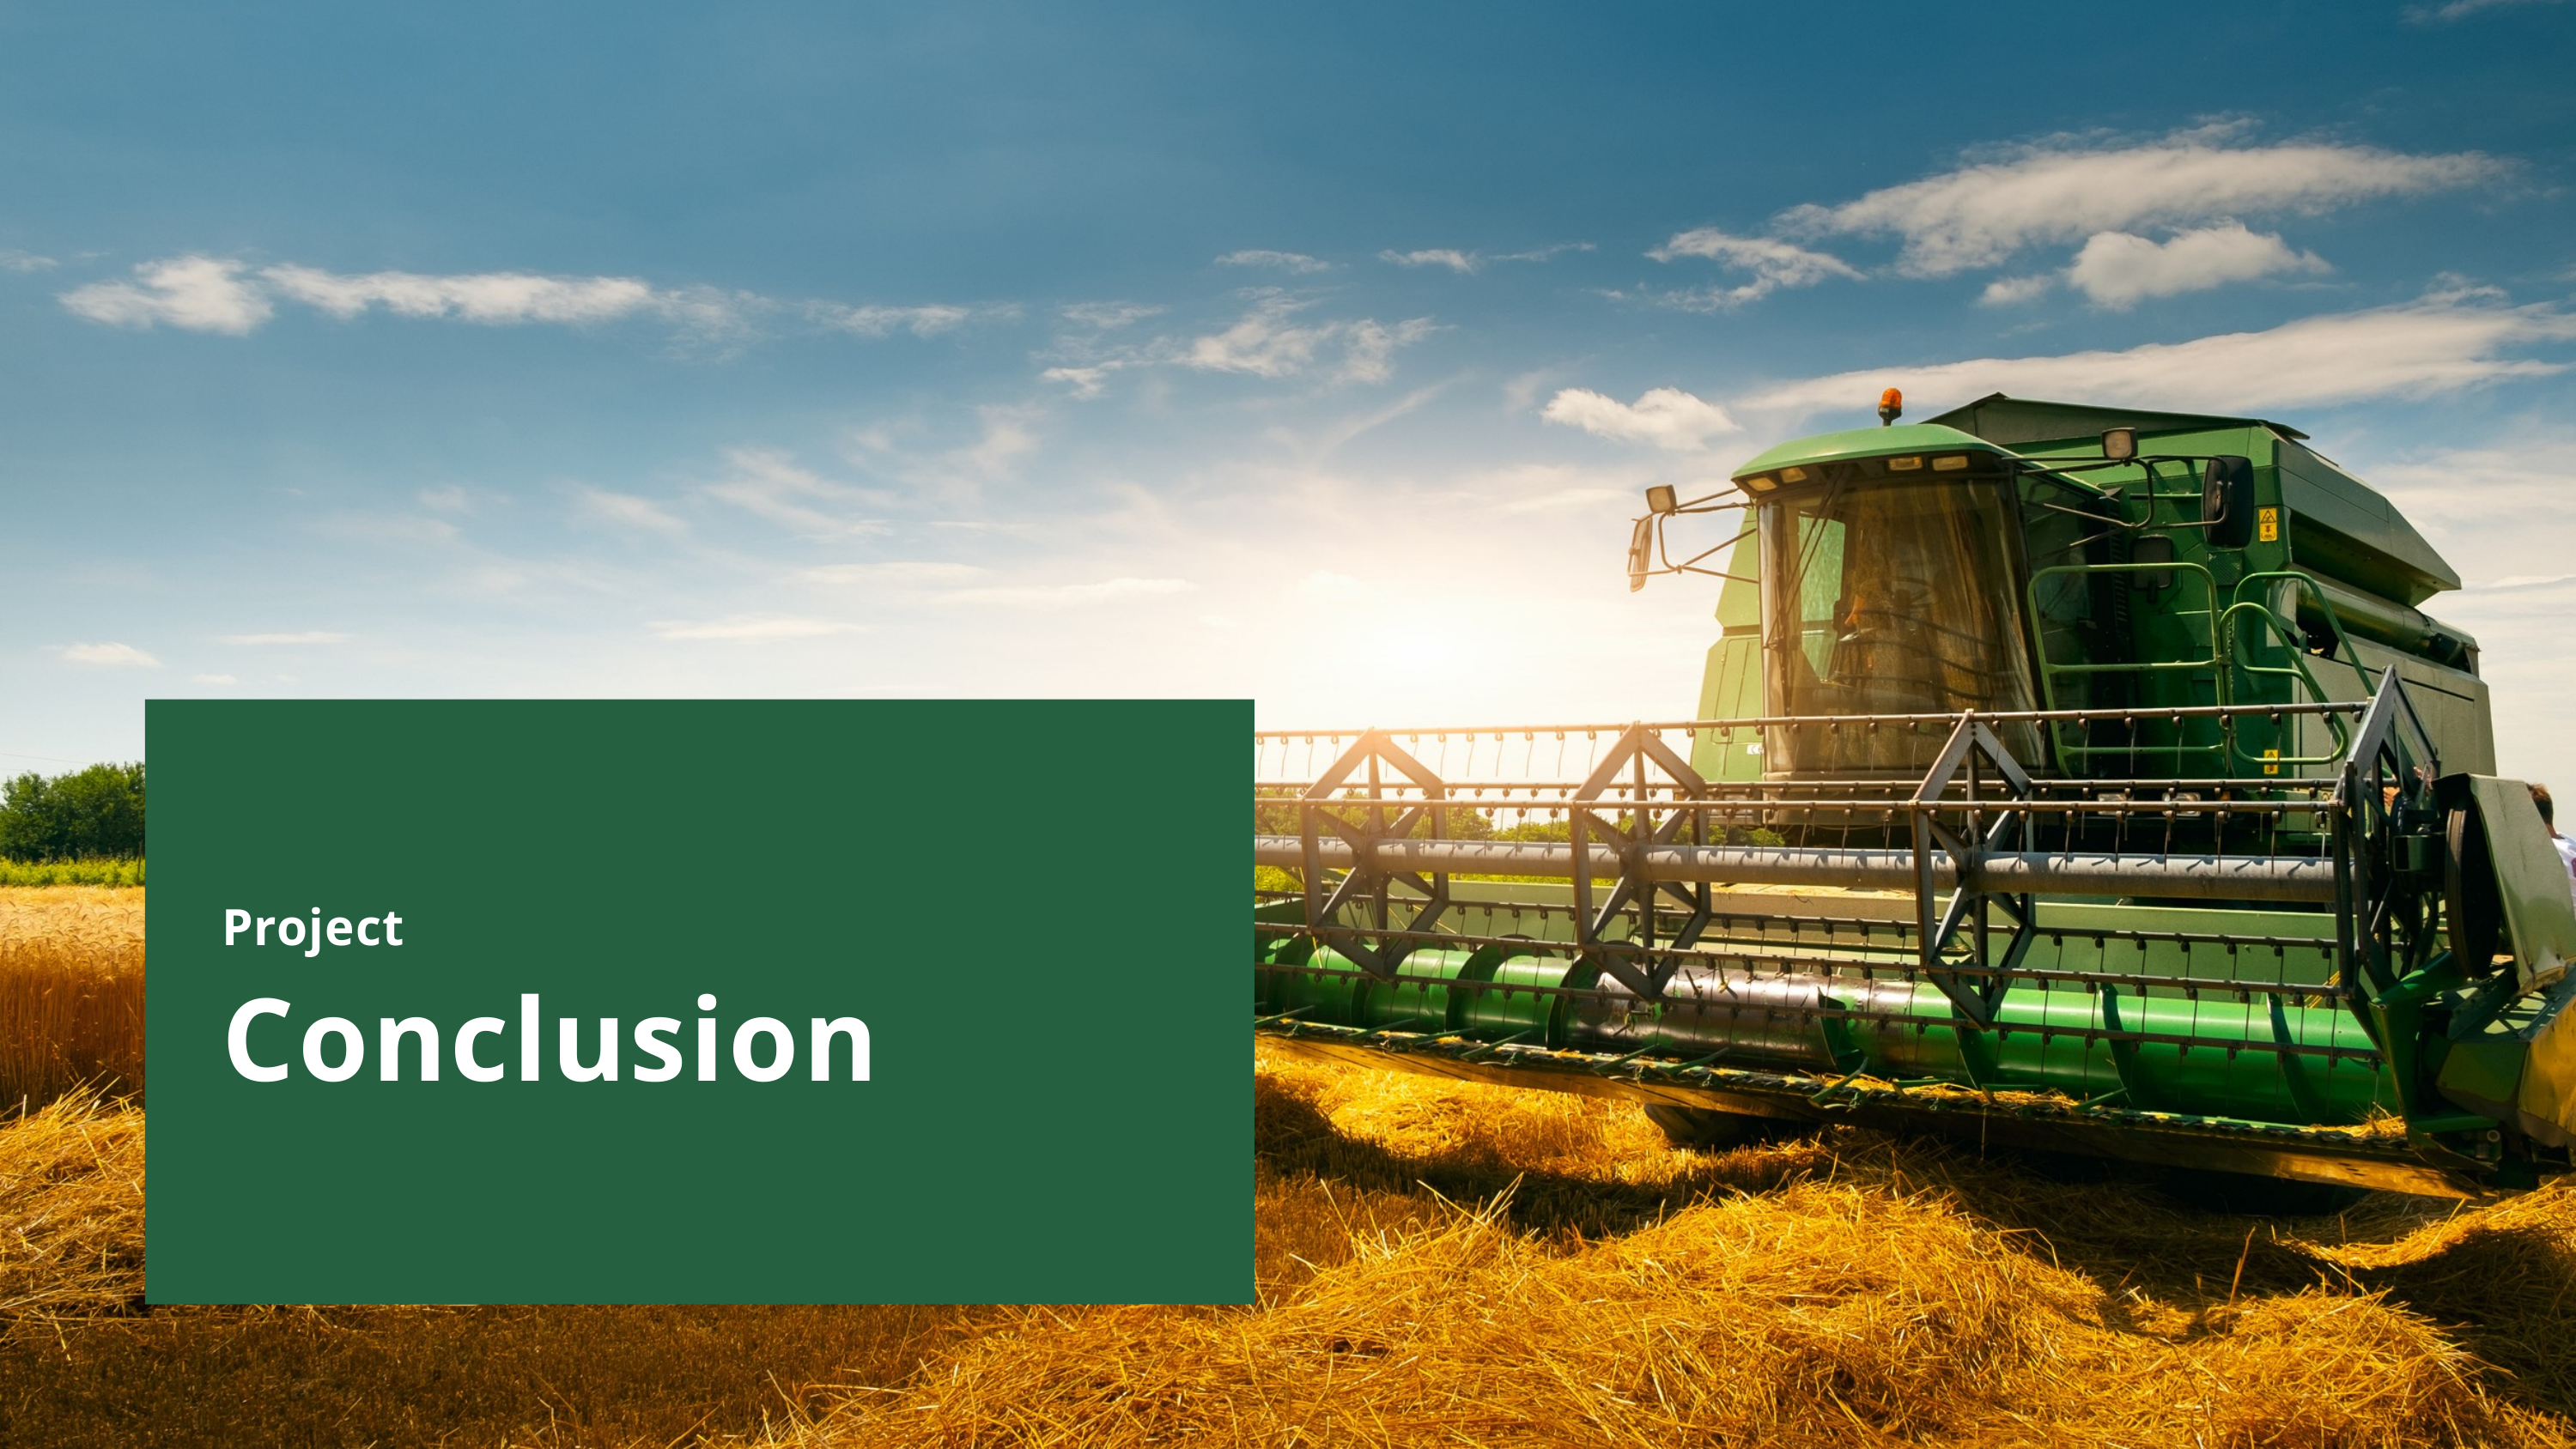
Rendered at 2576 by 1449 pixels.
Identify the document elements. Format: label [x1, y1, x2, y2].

text_box [0, 0, 2576, 1449]
